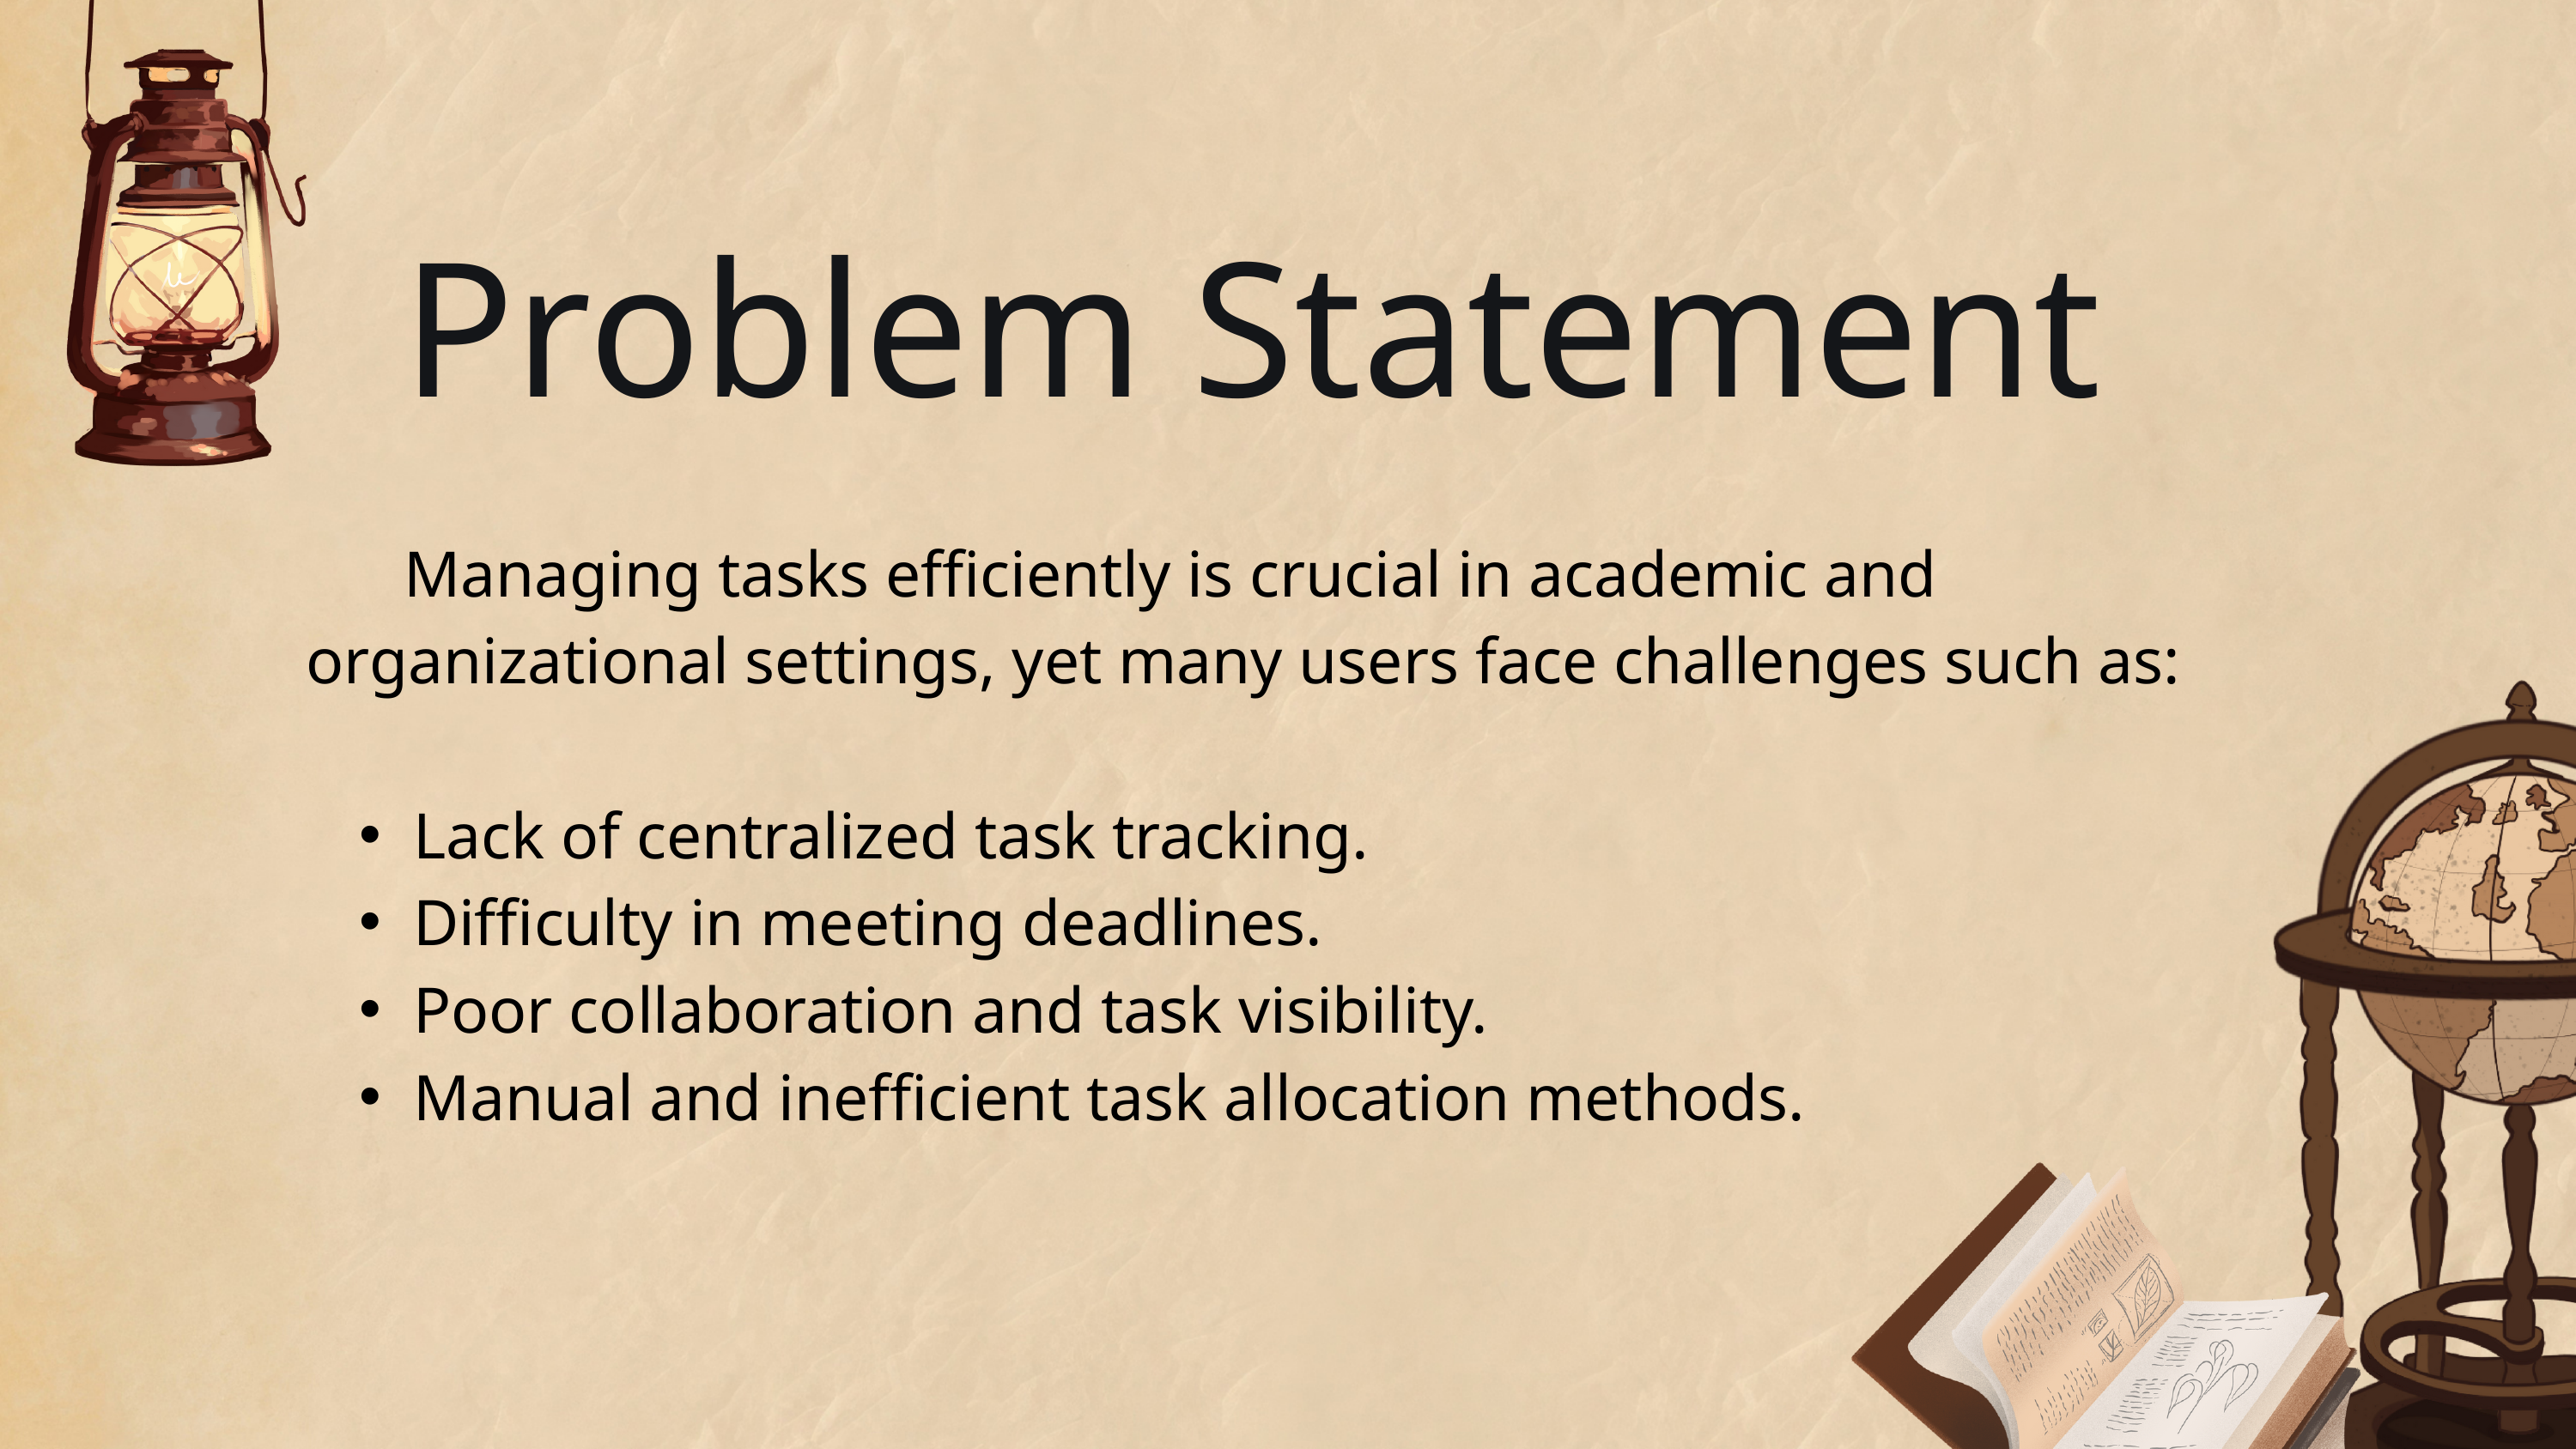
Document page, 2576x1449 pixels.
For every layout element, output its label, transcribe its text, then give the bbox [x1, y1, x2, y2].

text_box [66, 0, 307, 466]
text_box Managing tasks efficiently is crucial in academic and organizational settings, yet many users face challenges such as: Lack of centralized task tracking. Difficulty in meeting deadlines. Poor collaboration and task visibility. Manual and inefficient task allocation methods. [306, 522, 2221, 1221]
text_box [0, 0, 2576, 1449]
text_box [2269, 680, 2576, 1449]
text_box [1850, 1161, 2361, 1449]
text_box Problem Statement [332, 173, 2172, 434]
